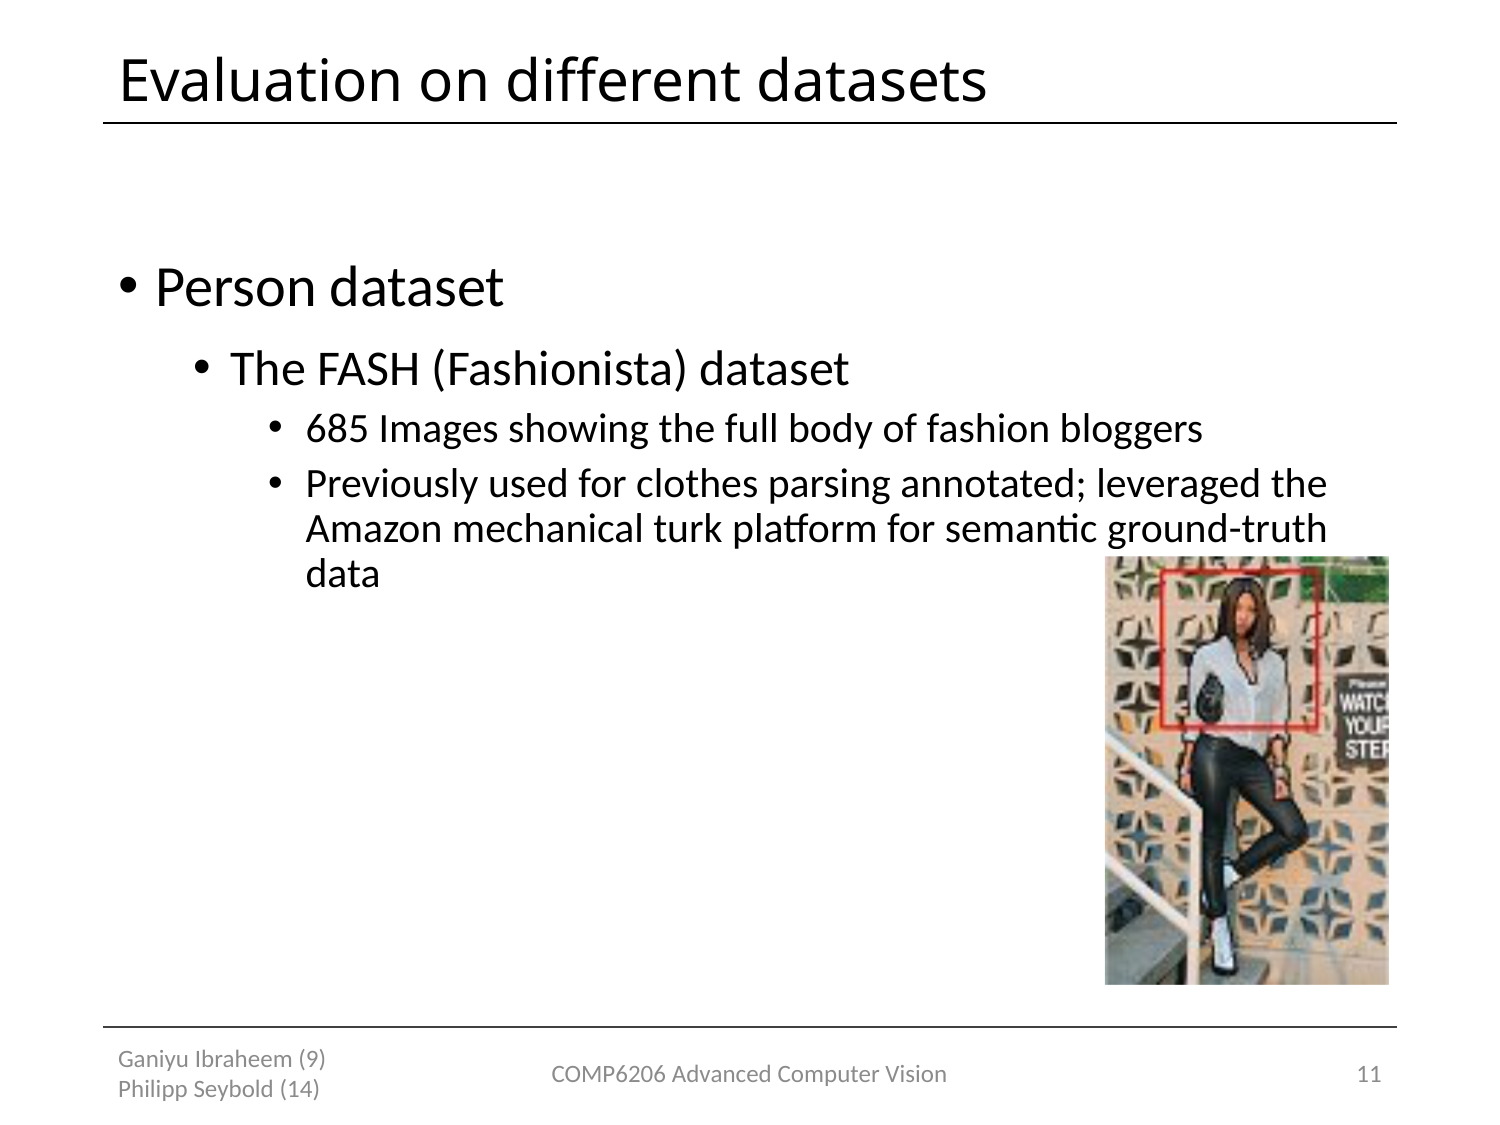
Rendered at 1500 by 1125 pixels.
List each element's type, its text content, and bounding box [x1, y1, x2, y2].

picture [1099, 549, 1397, 994]
slide_number 11 [1059, 1042, 1397, 1103]
title Evaluation on different datasets [103, 41, 1397, 124]
slide_number Ganiyu Ibraheem (9) Philipp Seybold (14) [103, 1042, 358, 1103]
footer COMP6206 Advanced Computer Vision [496, 1042, 1004, 1103]
list Person dataset The FASH (Fashionista) dataset 685 Images showing the full body of fashion bloggers Previously used for clothes parsing annotated; leveraged the Amazon mechanical turk platform for semantic ground-truth data [103, 248, 1397, 972]
